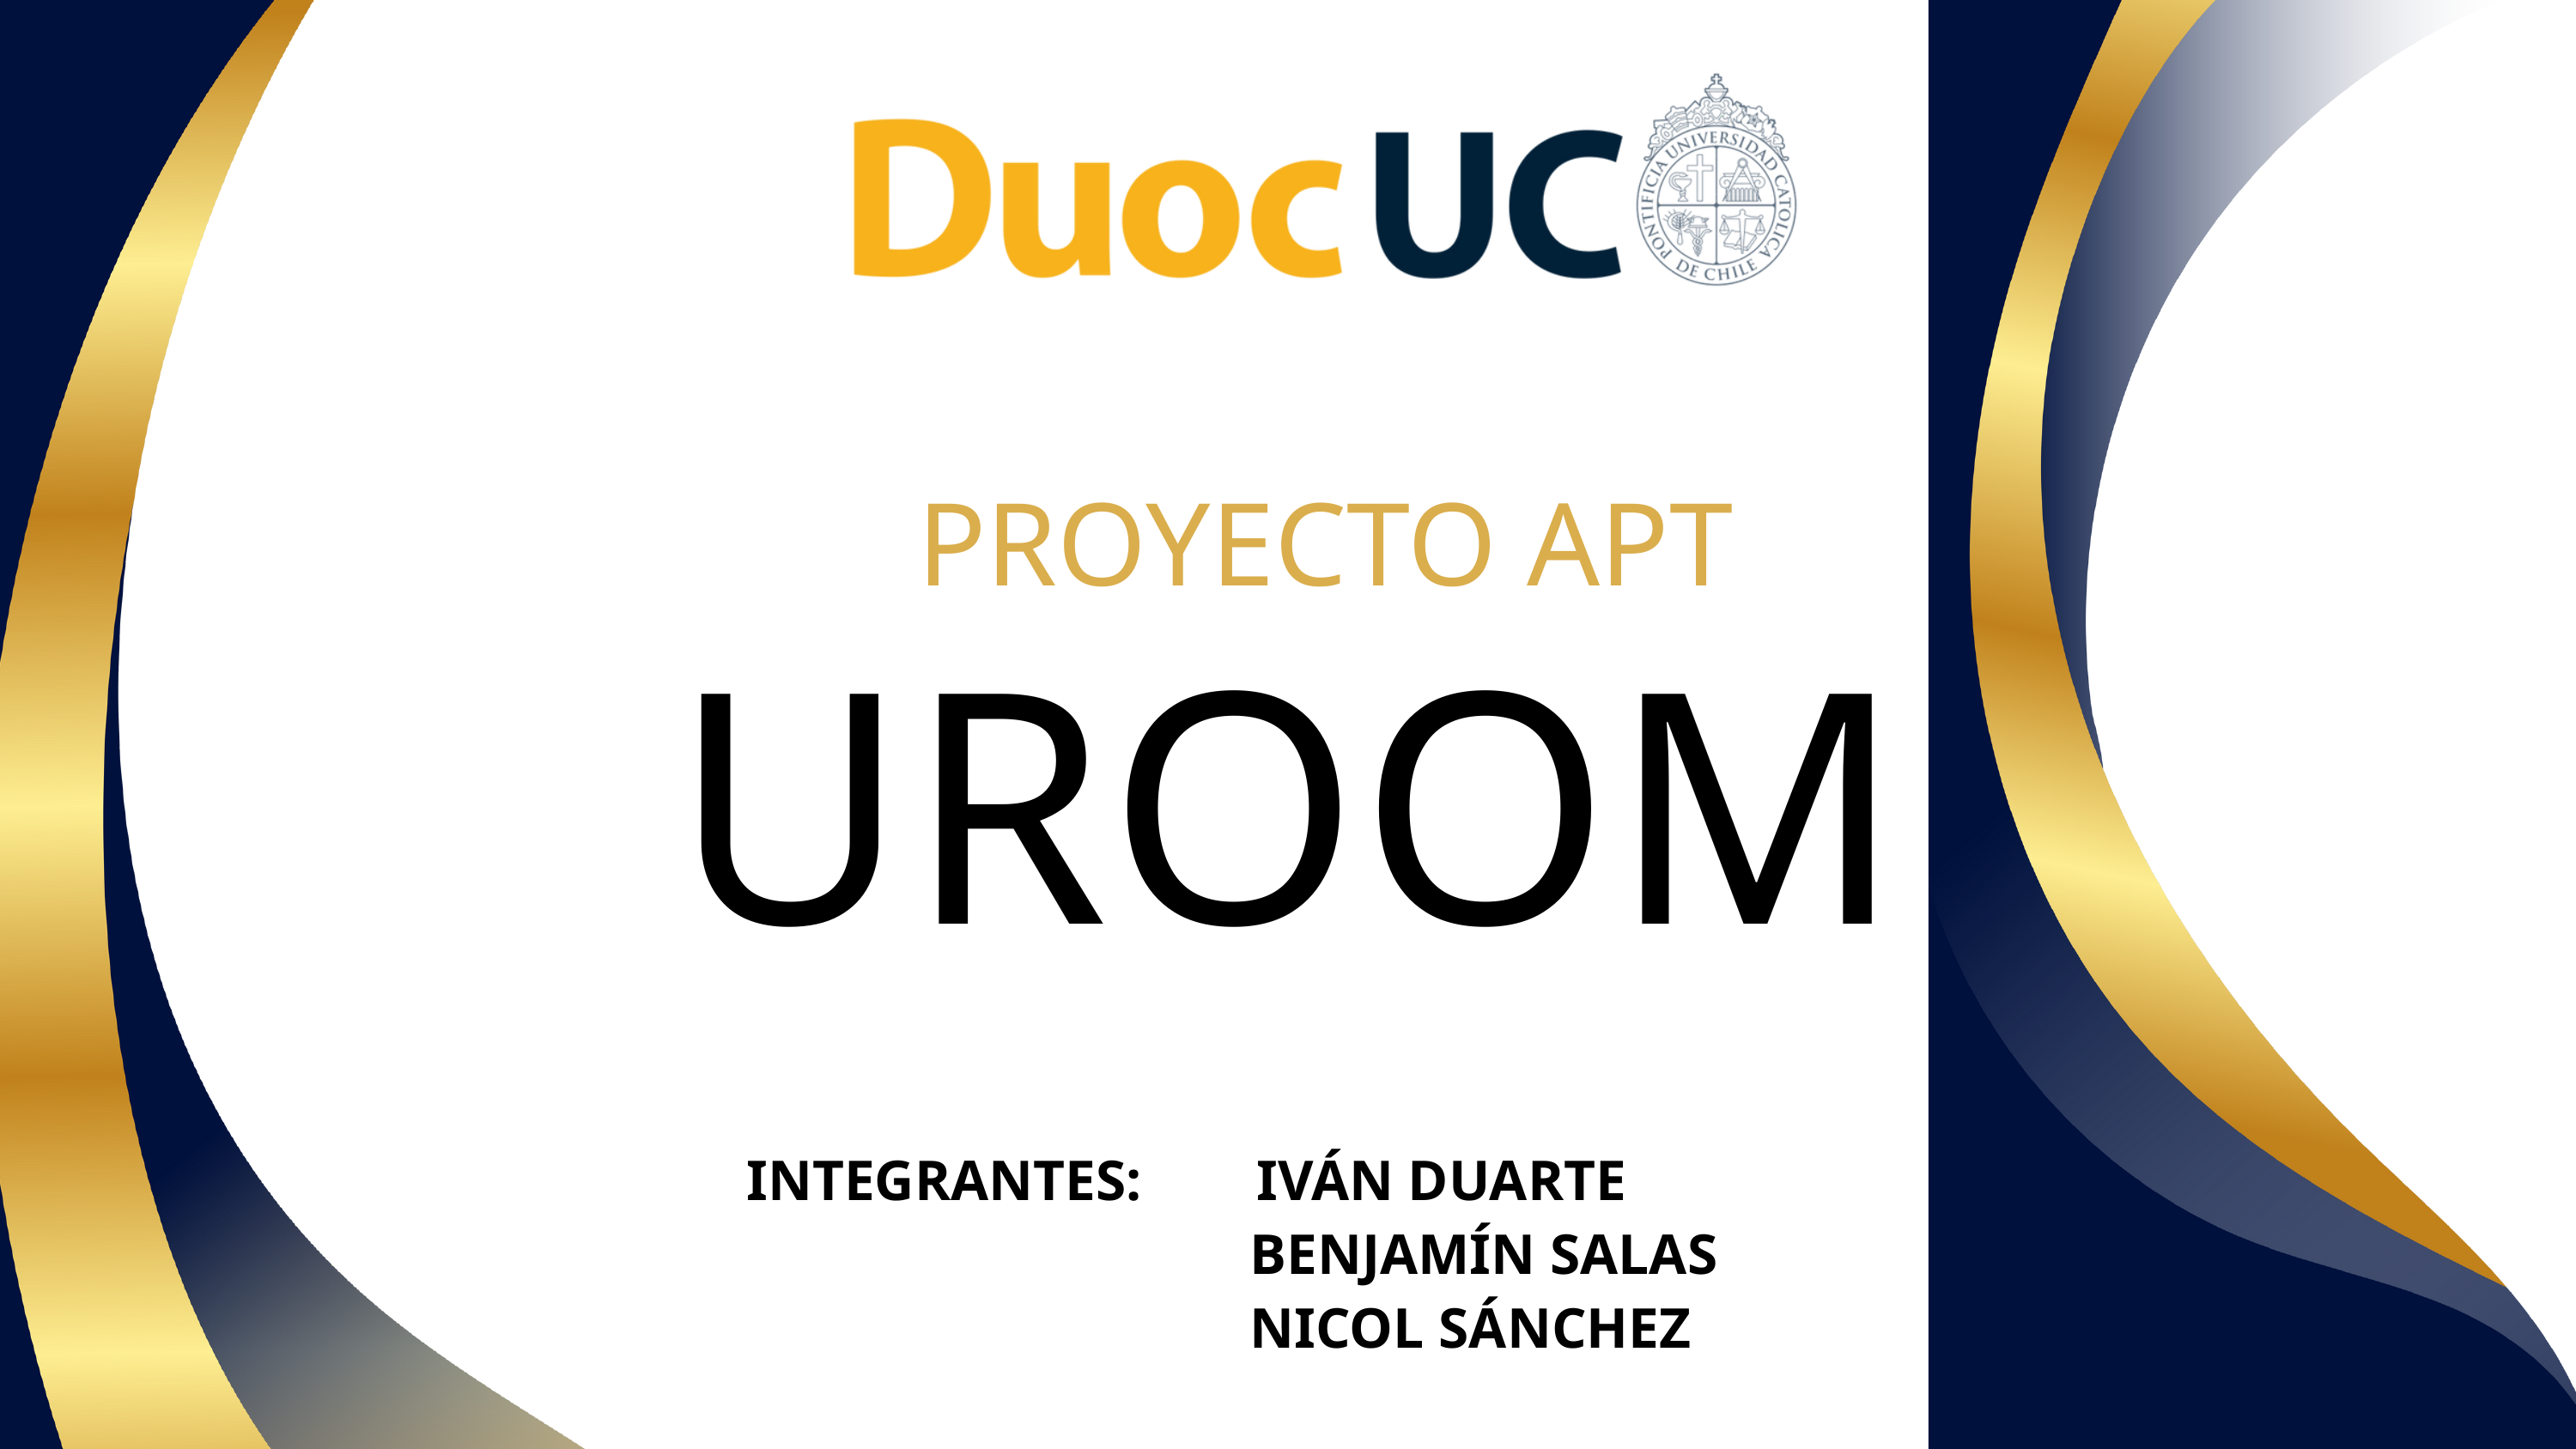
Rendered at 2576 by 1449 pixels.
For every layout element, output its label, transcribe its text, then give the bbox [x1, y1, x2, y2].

text_box [1928, 0, 2576, 1449]
text_box [841, 60, 1810, 300]
text_box PROYECTO APT [708, 476, 1943, 609]
text_box INTEGRANTES: IVÁN DUARTE BENJAMÍN SALAS NICOL SÁNCHEZ [746, 1137, 1789, 1360]
text_box [0, 0, 667, 1449]
text_box UROOM [314, 618, 2261, 989]
